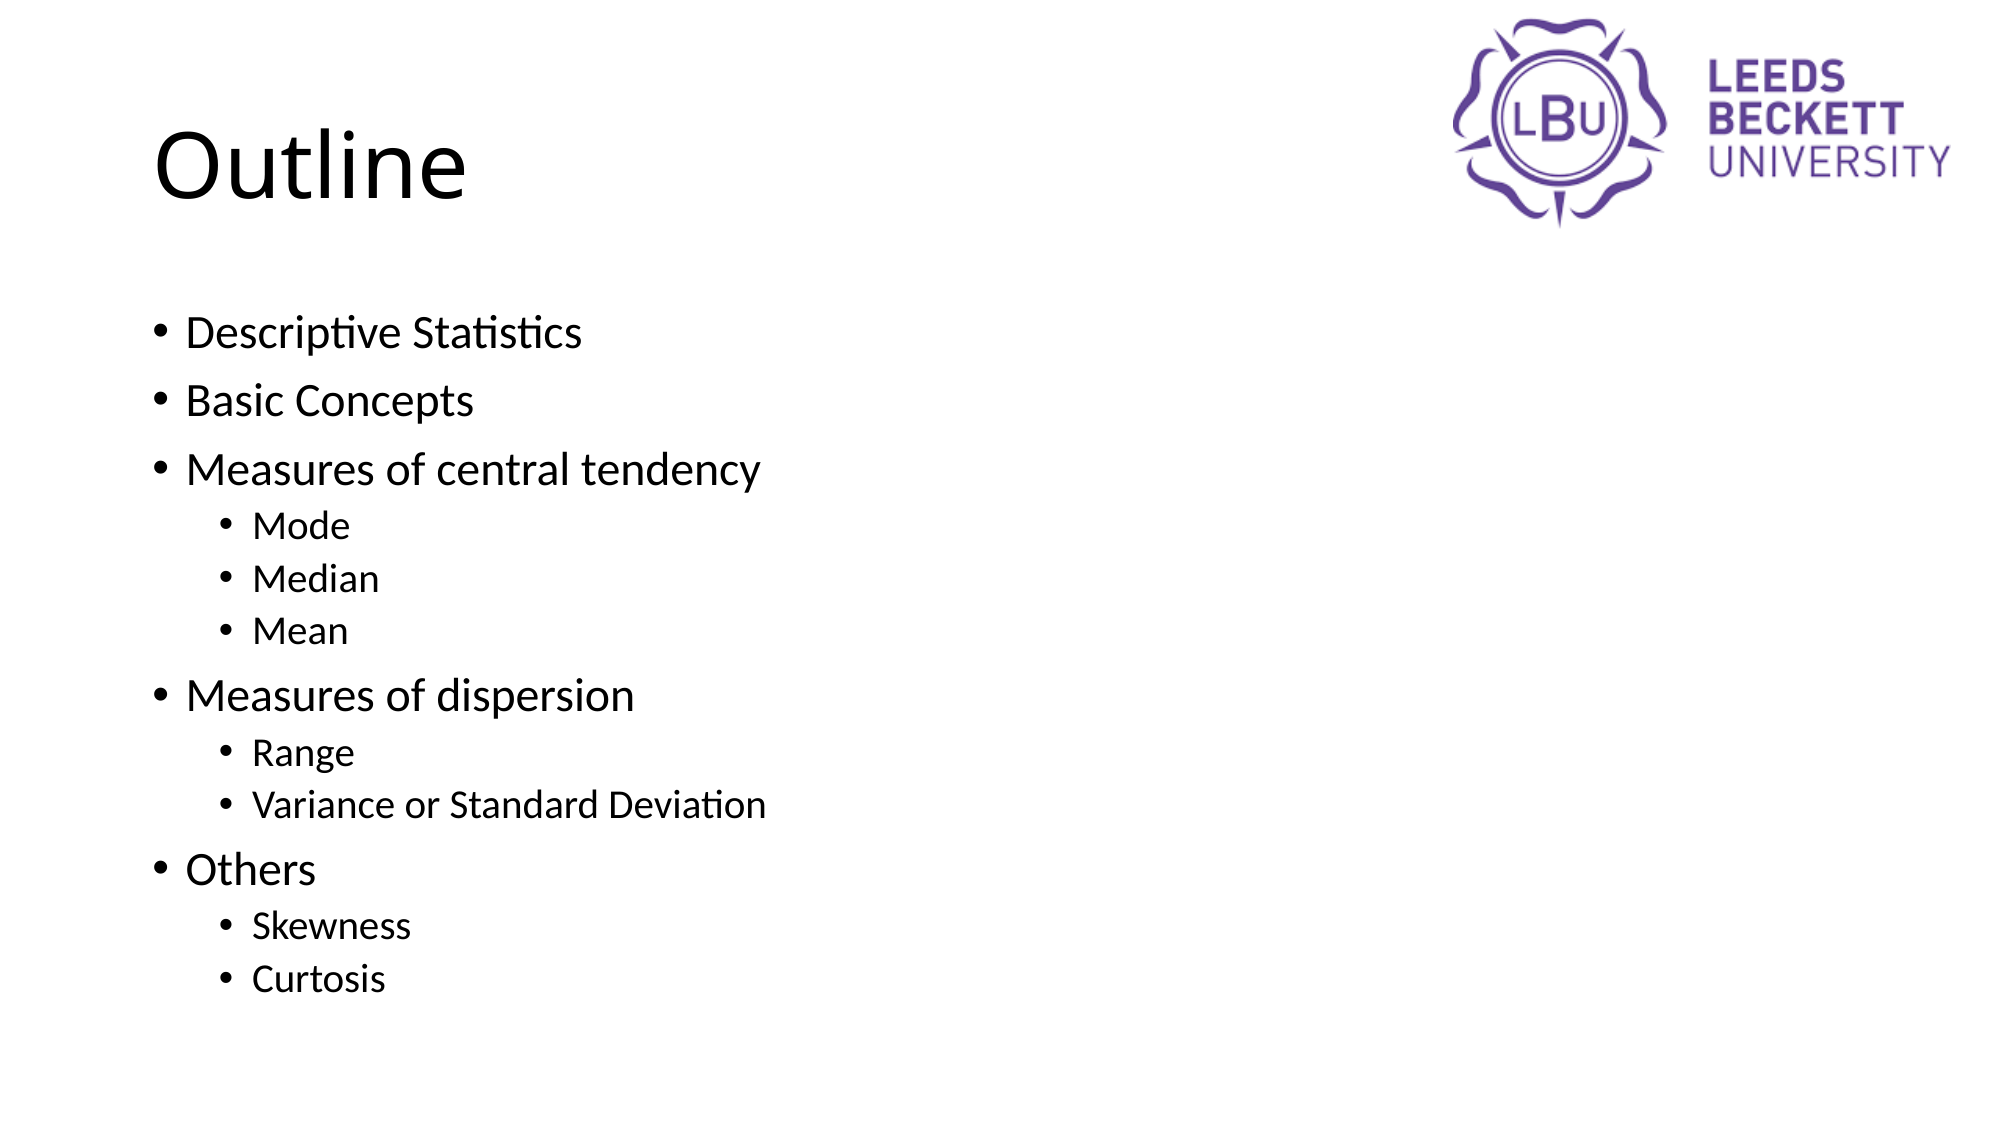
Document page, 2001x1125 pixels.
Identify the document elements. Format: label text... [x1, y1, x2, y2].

picture [1453, 0, 1951, 249]
title Outline [137, 59, 1863, 278]
list Descriptive Statistics Basic Concepts Measures of central tendency Mode Median Mean Measures of dispersion Range Variance or Standard Deviation Others Skewness Curtosis [137, 299, 1863, 1014]
